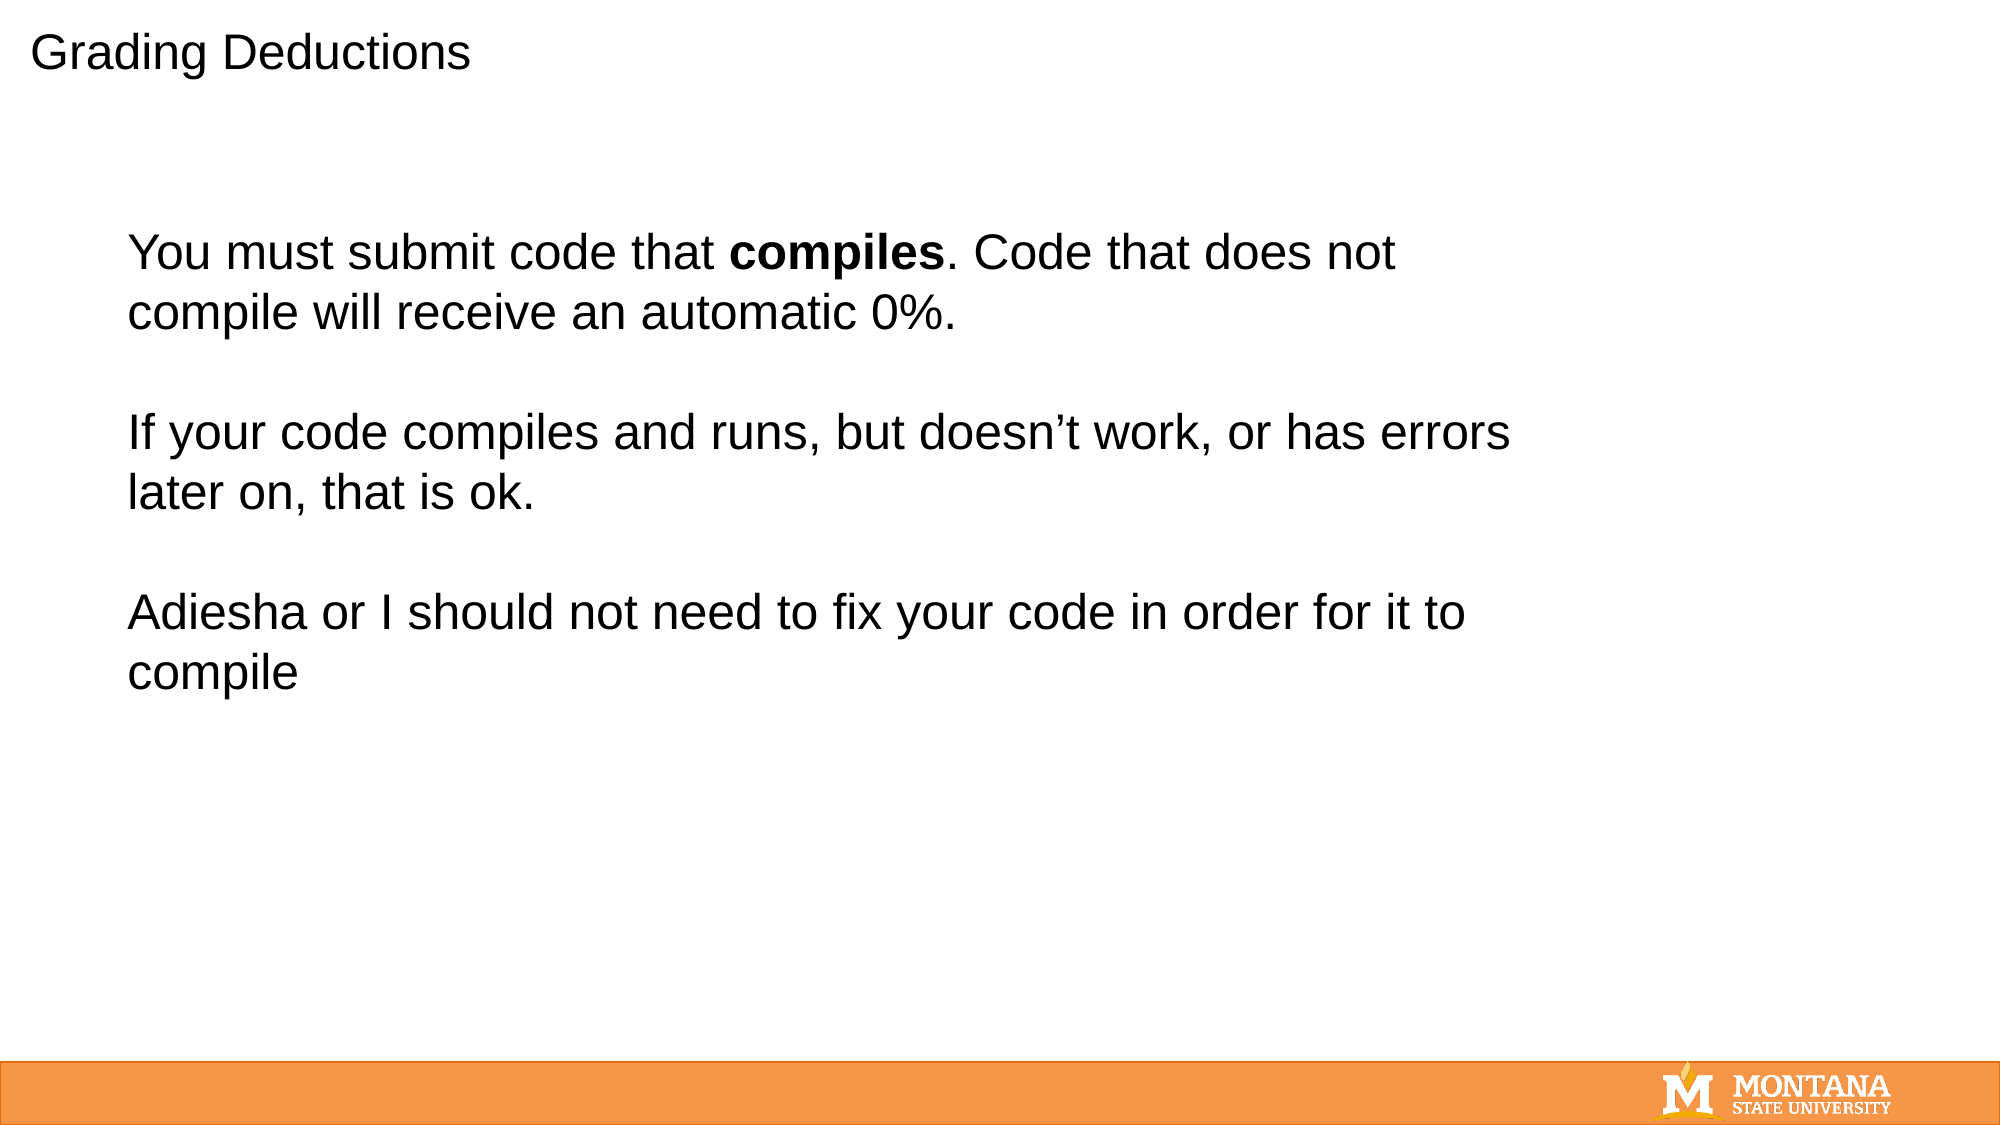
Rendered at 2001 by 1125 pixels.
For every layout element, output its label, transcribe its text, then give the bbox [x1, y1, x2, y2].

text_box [1892, 1060, 2000, 1125]
text_box Grading Deductions [15, 12, 487, 88]
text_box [0, 1060, 1647, 1125]
text_box You must submit code that compiles. Code that does not compile will receive an automatic 0%. If your code compiles and runs, but doesn’t work, or has errors later on, that is ok. Adiesha or I should not need to fix your code in order for it to compile [112, 212, 1550, 708]
picture [1649, 1060, 1892, 1122]
